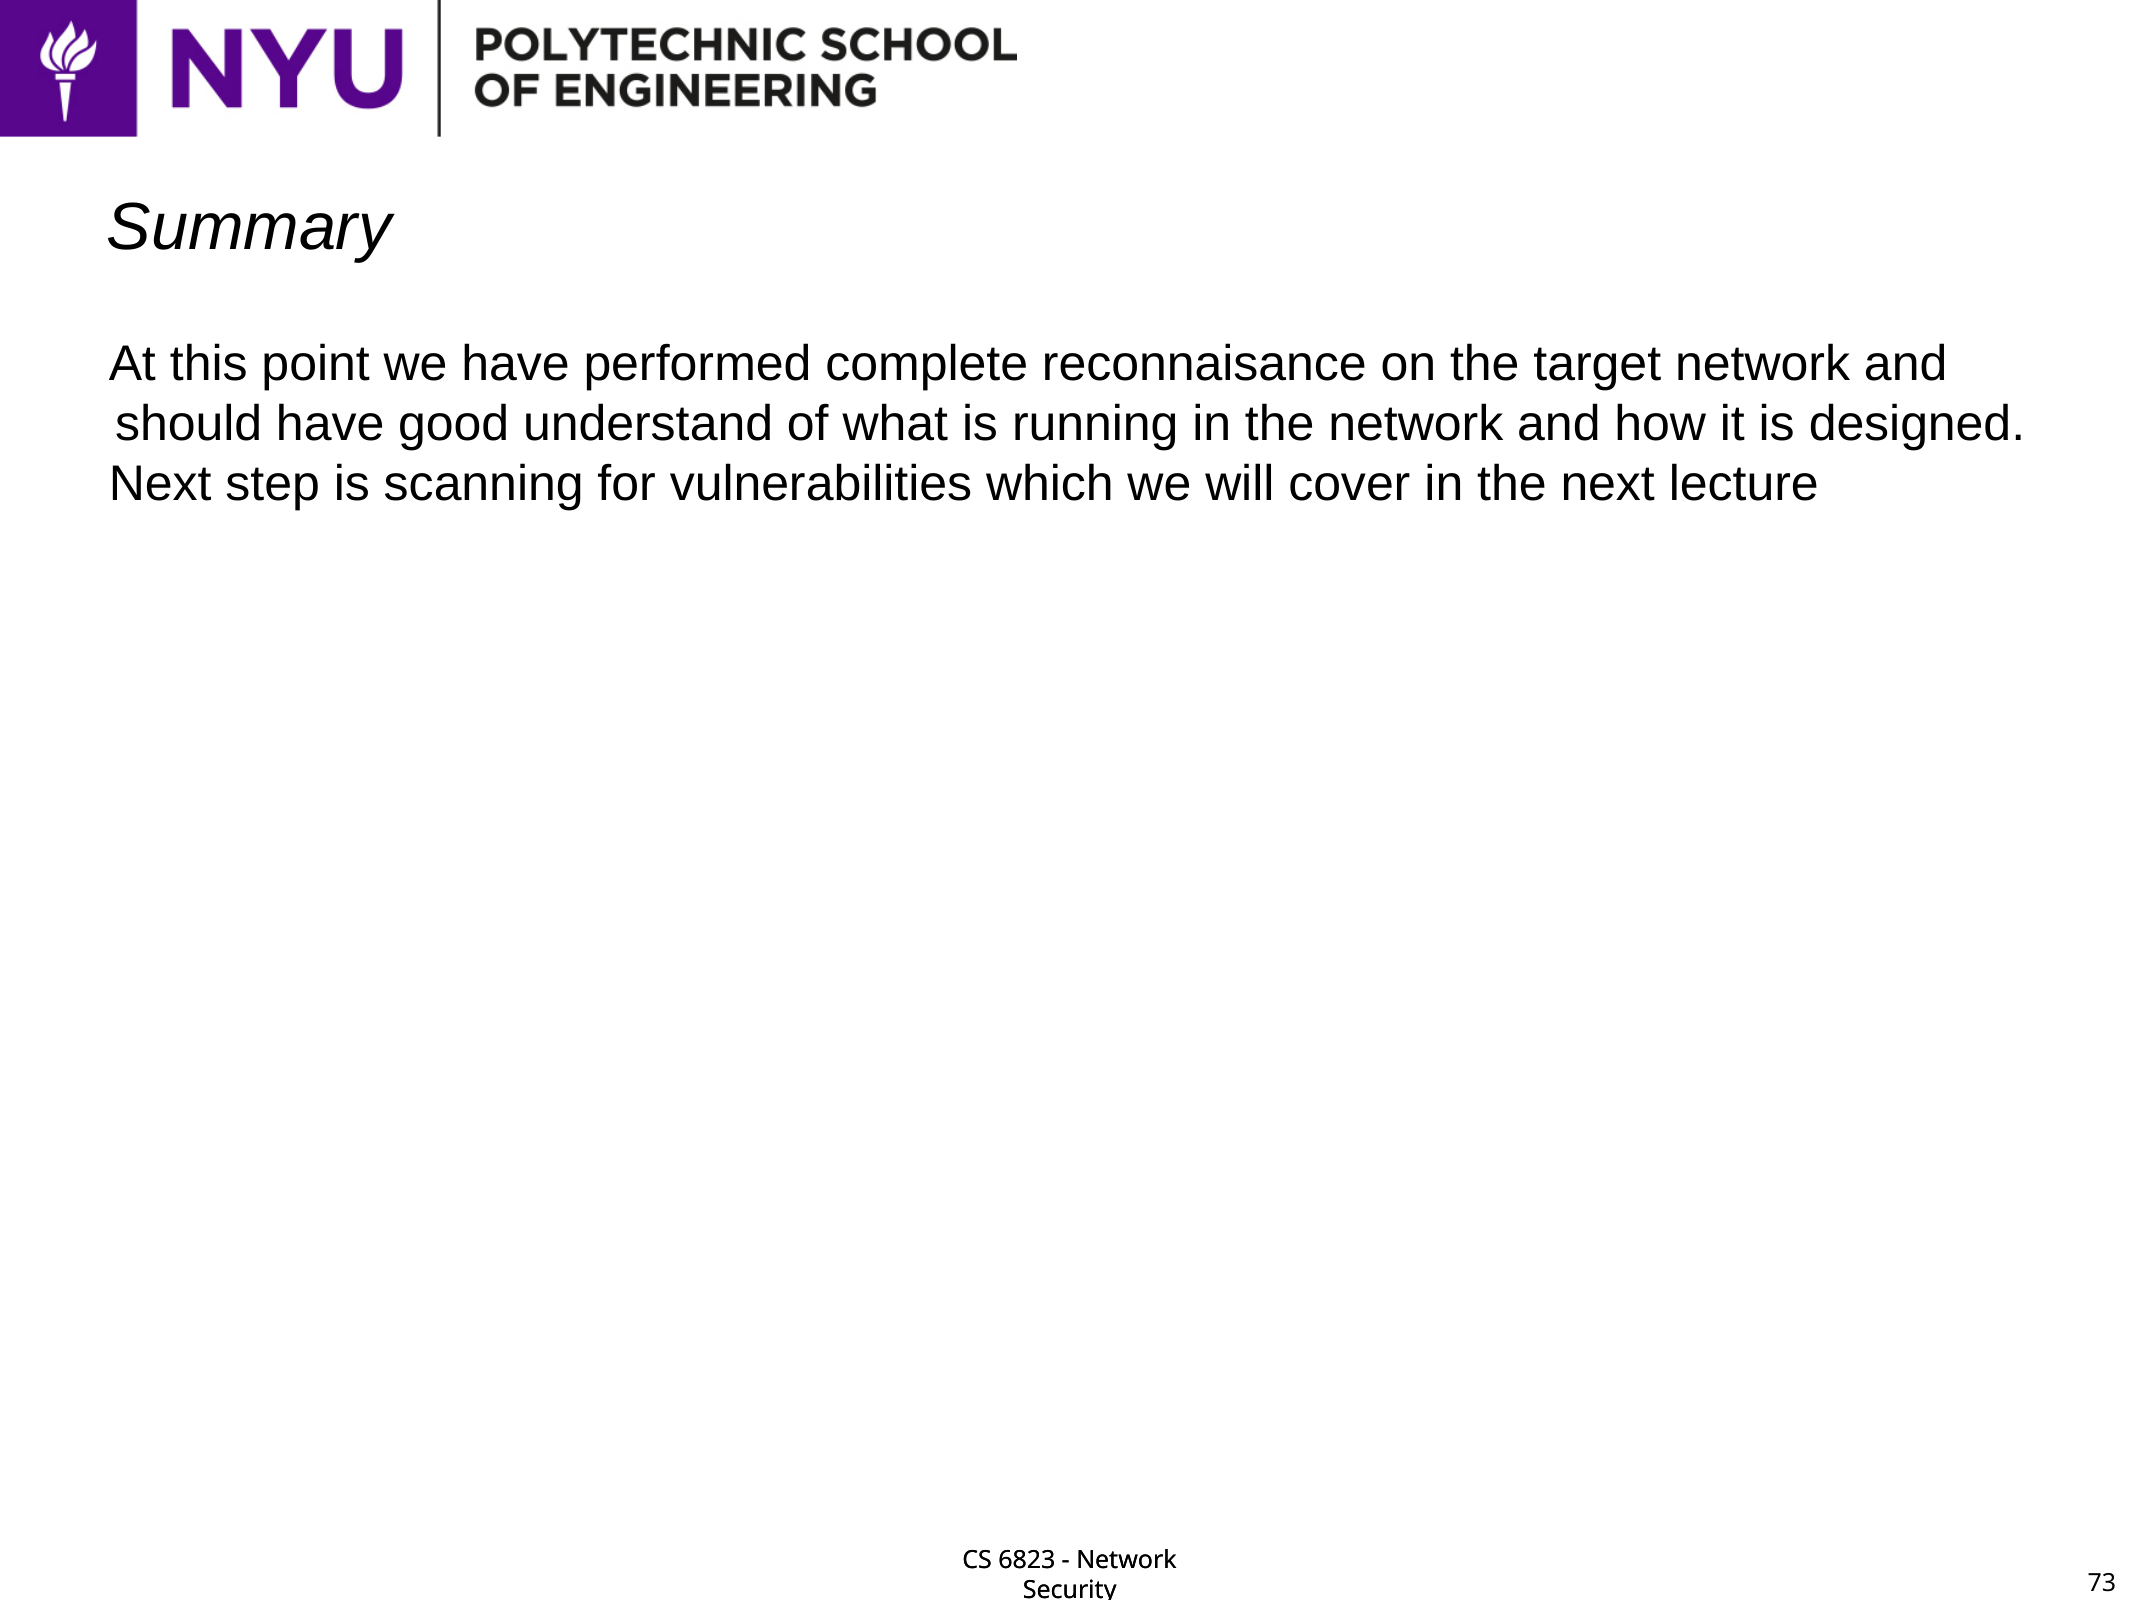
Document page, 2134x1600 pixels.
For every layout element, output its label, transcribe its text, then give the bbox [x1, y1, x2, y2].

list At this point we have performed complete reconnaisance on the target network and should have good understand of what is running in the network and how it is designed. Next step is scanning for vulnerabilities which we will cover in the next lecture [93, 322, 2067, 1500]
slide_number 73 [2066, 1558, 2132, 1599]
picture [0, 0, 1017, 138]
title Summary [91, 174, 2012, 286]
text_box CS 6823 - Network Security [912, 1559, 1228, 1589]
